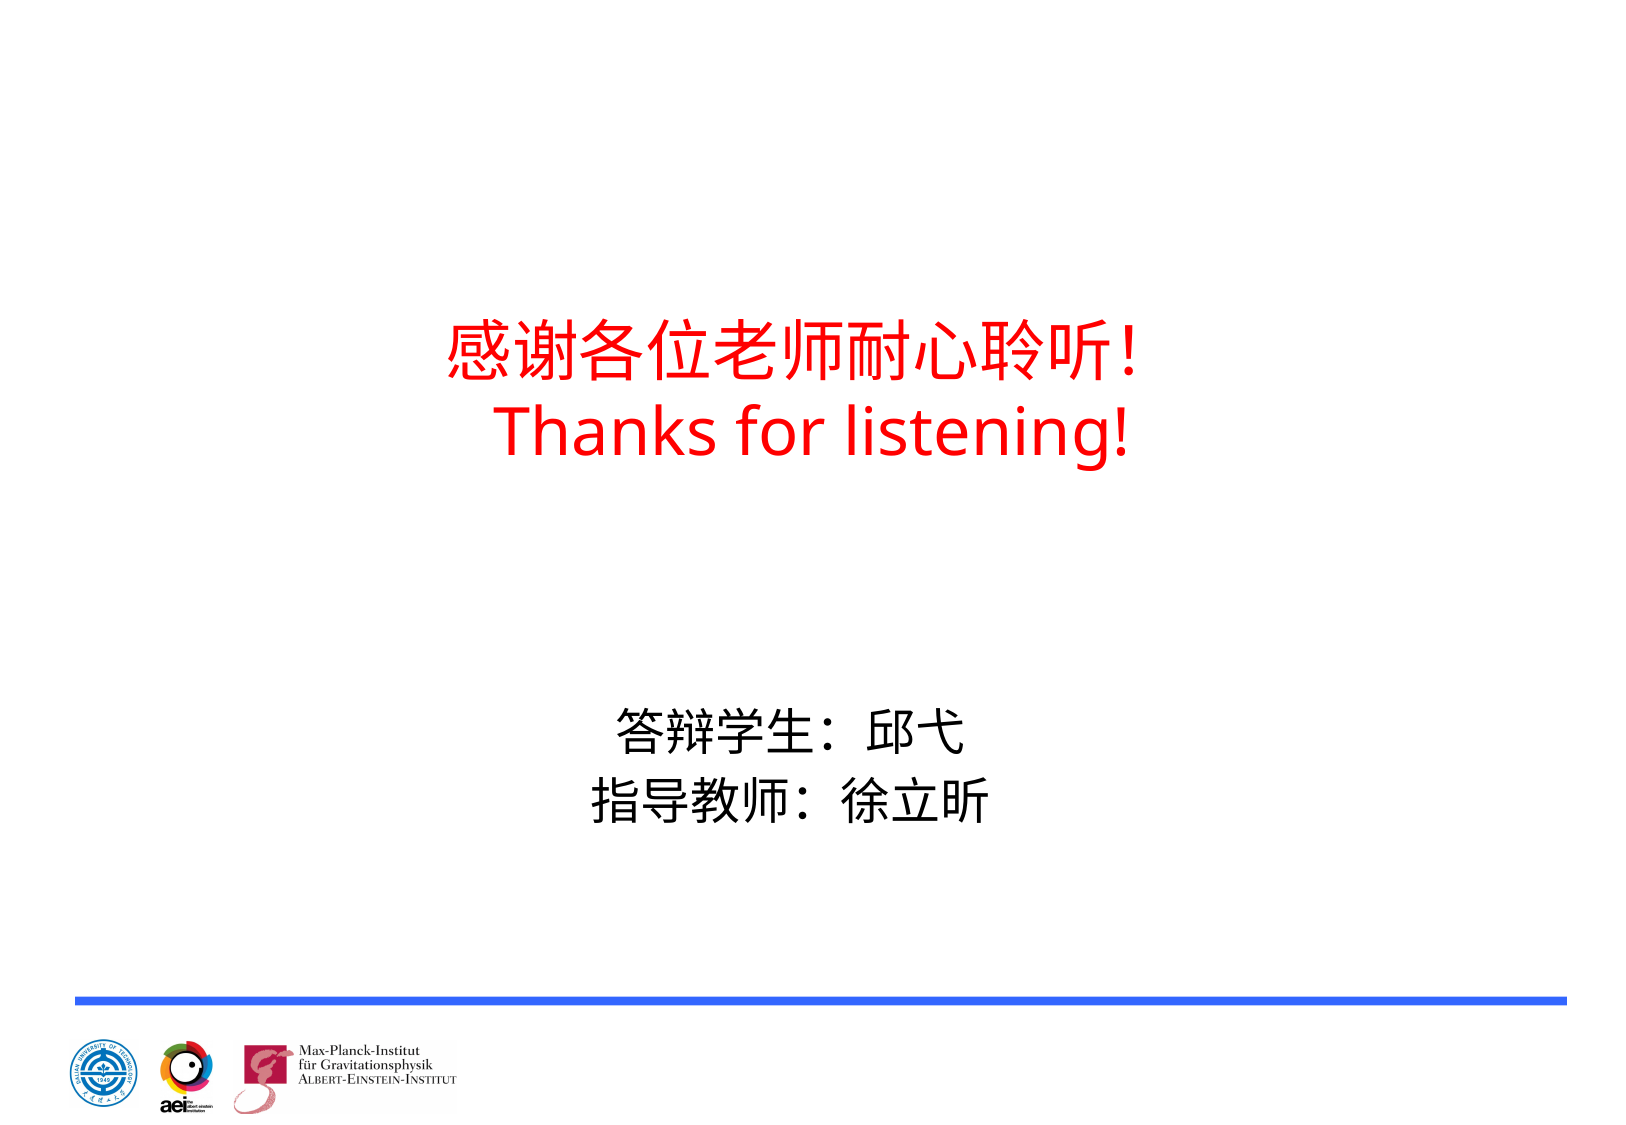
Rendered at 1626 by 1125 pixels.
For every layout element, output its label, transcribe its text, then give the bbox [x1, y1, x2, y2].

picture [233, 1040, 457, 1114]
title 感谢各位老师耐心聆听！ Thanks for listening! [137, 326, 1488, 477]
subtitle 答辩学生：邱弋 指导教师：徐立昕 [221, 692, 1360, 995]
picture [69, 1039, 139, 1108]
picture [160, 1040, 213, 1114]
